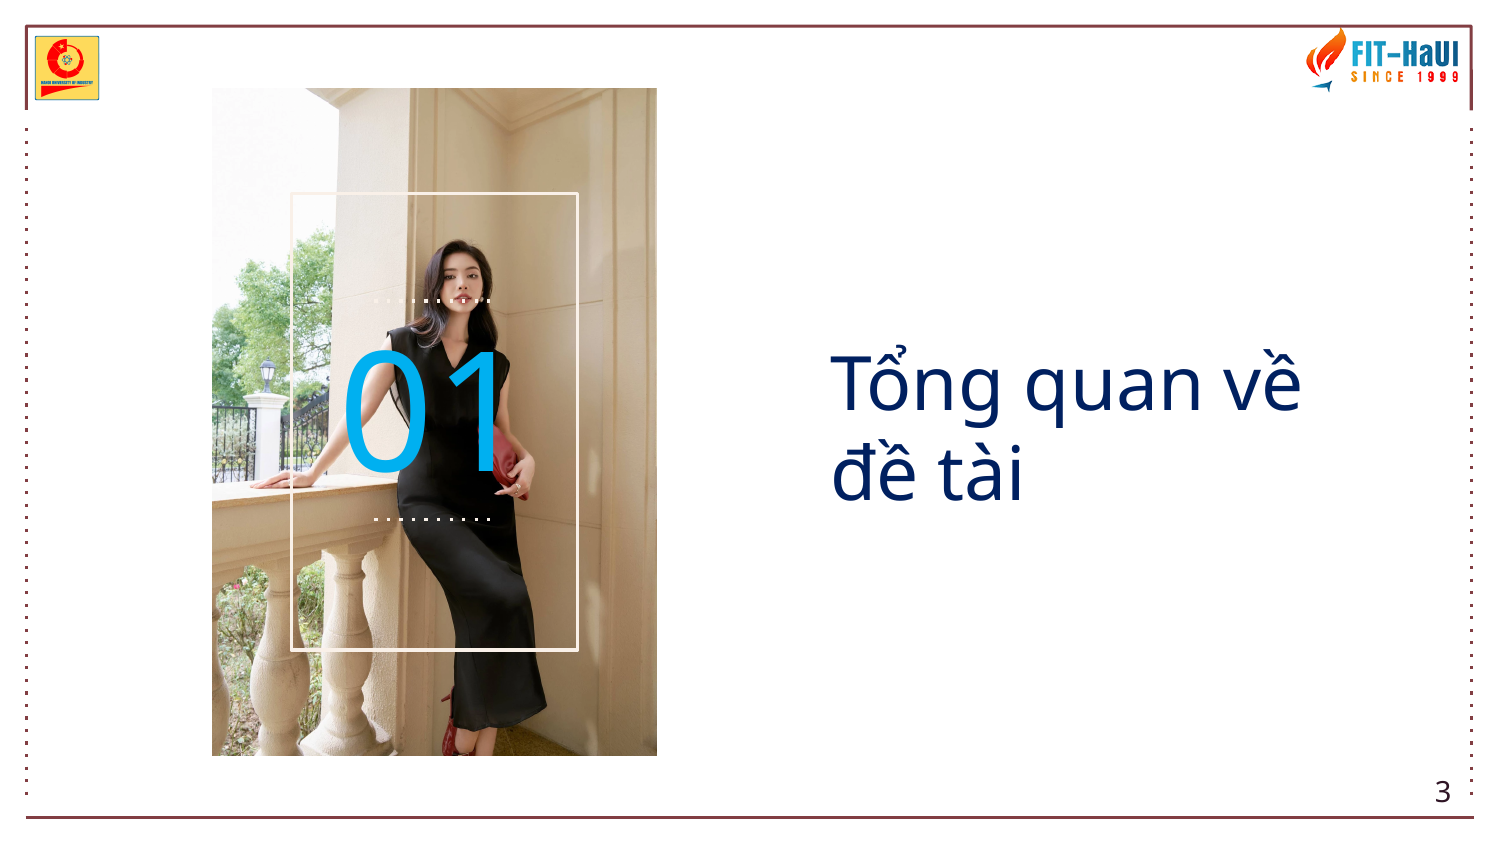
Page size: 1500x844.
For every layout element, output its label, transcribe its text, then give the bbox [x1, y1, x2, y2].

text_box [290, 193, 578, 651]
text_box 3 [1409, 765, 1471, 817]
picture [1306, 28, 1458, 93]
picture [212, 88, 657, 756]
title Tổng quan về đề tài [814, 319, 1382, 417]
picture [31, 32, 103, 104]
